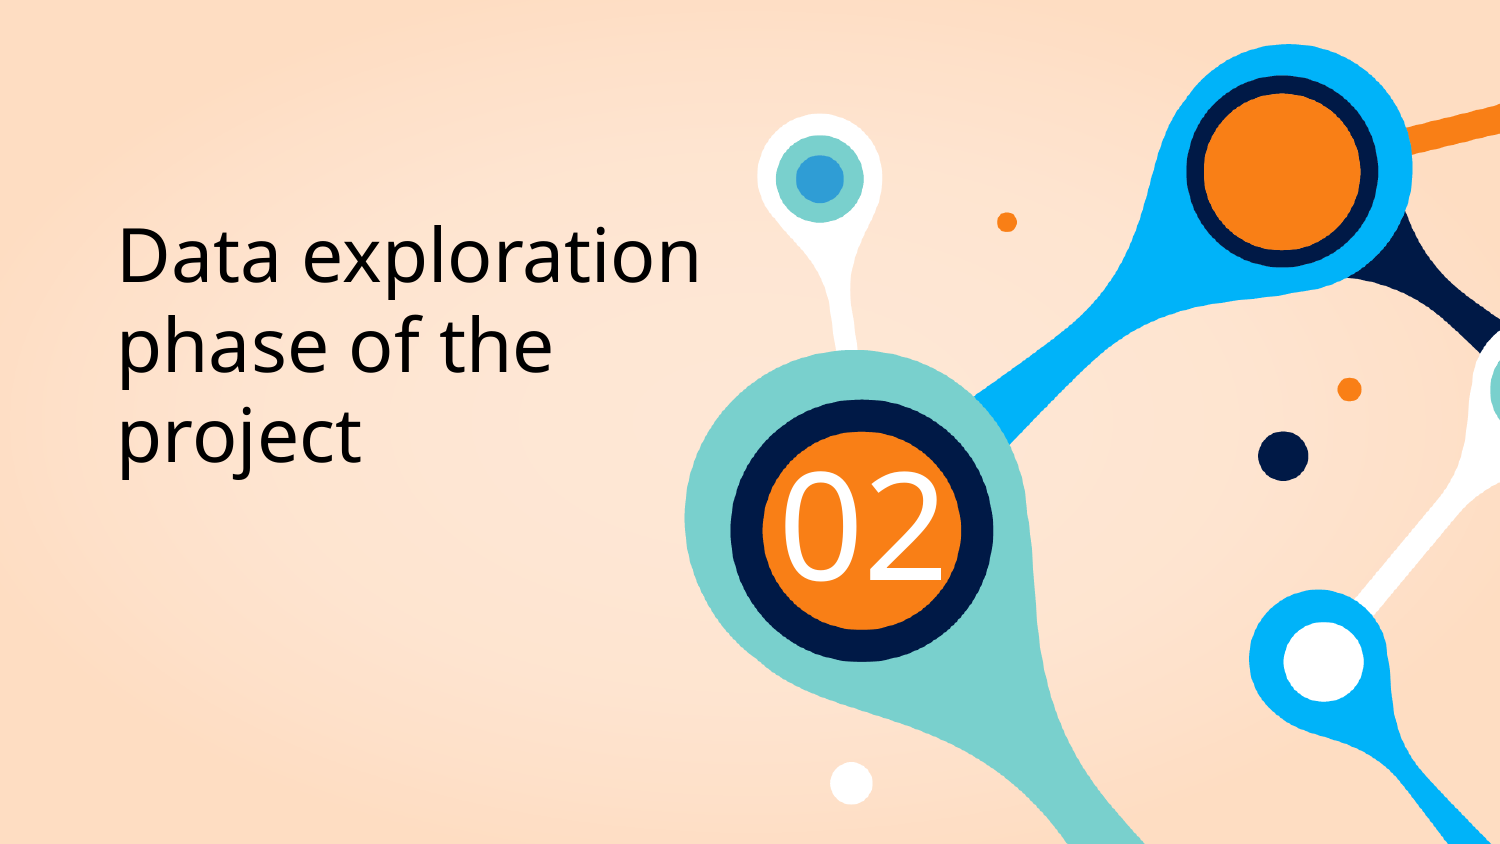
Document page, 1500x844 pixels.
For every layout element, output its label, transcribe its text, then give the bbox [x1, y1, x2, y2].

picture [0, 0, 1500, 844]
title Data exploration phase of the project [101, 368, 783, 493]
picture [1284, 623, 1363, 701]
title 02 [680, 473, 1048, 568]
